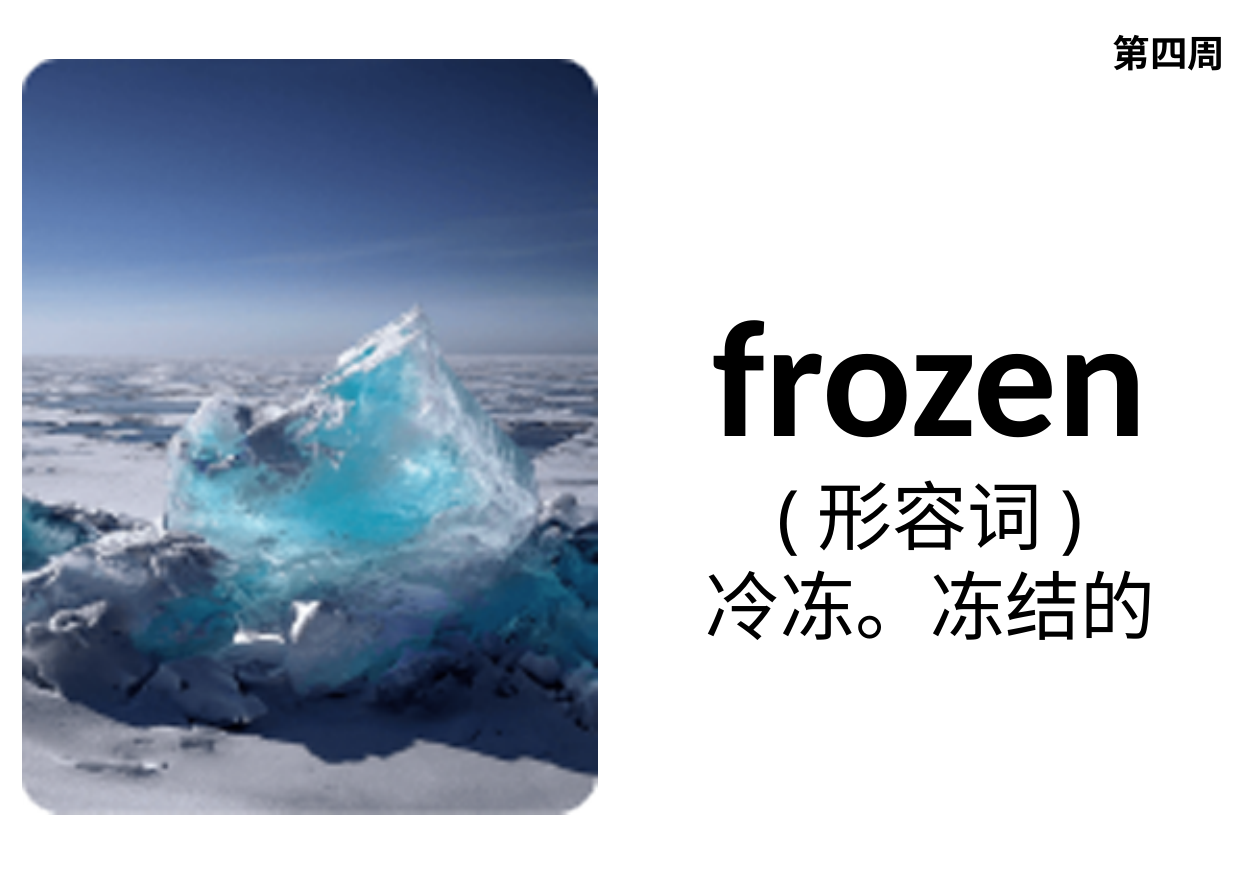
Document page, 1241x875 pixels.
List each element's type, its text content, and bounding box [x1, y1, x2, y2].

text_box frozen (形容词) 冷冻。冻结的 [620, 0, 1241, 874]
picture [22, 59, 598, 815]
